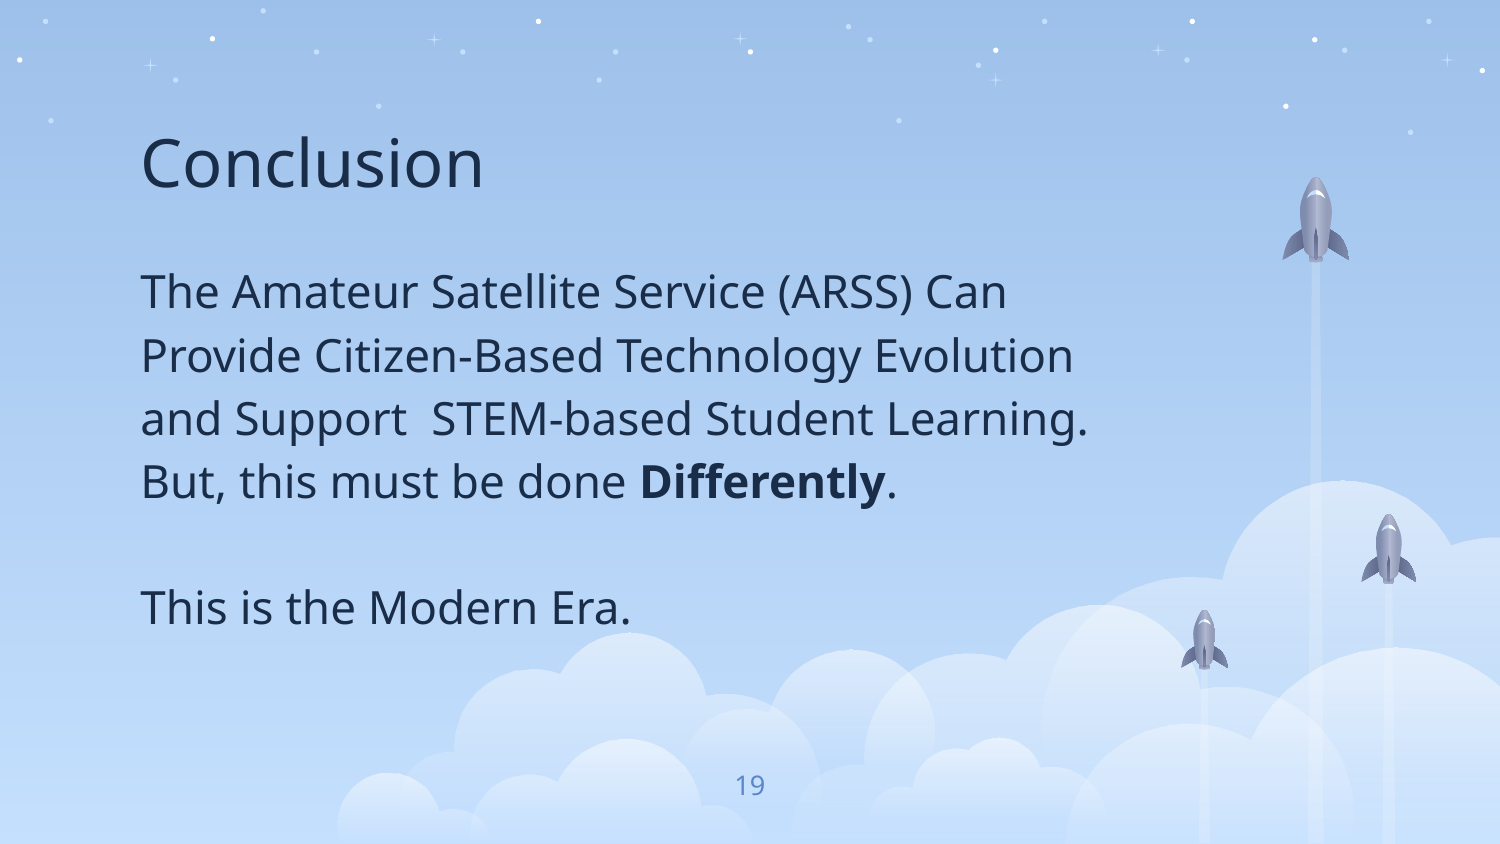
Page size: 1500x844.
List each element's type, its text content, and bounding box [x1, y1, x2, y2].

slide_number 19 [705, 754, 795, 819]
title Conclusion [140, 137, 1165, 203]
list The Amateur Satellite Service (ARSS) Can Provide Citizen-Based Technology Evolution and Support STEM-based Student Learning. But, this must be done Differently. This is the Modern Era. [140, 254, 1165, 720]
